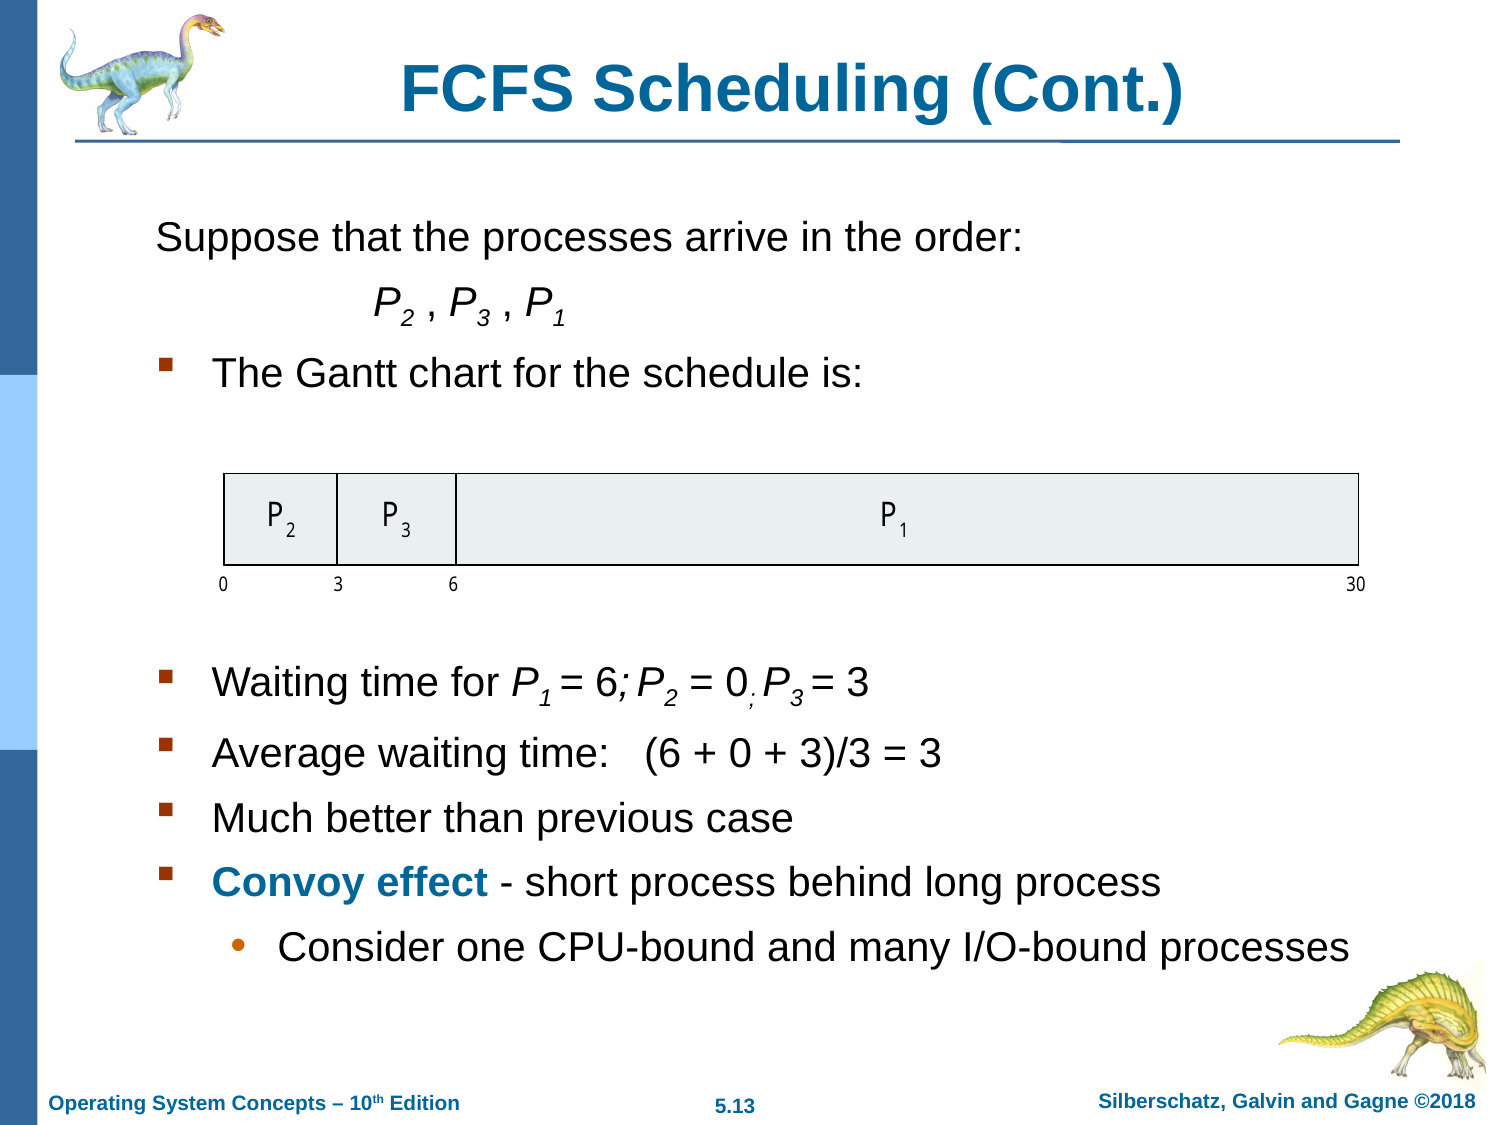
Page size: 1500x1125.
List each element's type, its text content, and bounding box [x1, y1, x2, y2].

picture [208, 465, 1378, 599]
title FCFS Scheduling (Cont.) [161, 37, 1425, 133]
picture [46, 0, 243, 149]
list Suppose that the processes arrive in the order: P2 , P3 , P1 The Gantt chart for the schedule is: Waiting time for P1 = 6; P2 = 0; P3 = 3 Average waiting time: (6 + 0 + 3)/3 = 3 Much better than previous case Convoy effect - short process behind long process Consider one CPU-bound and many I/O-bound processes [140, 202, 1405, 946]
picture [1275, 959, 1486, 1090]
